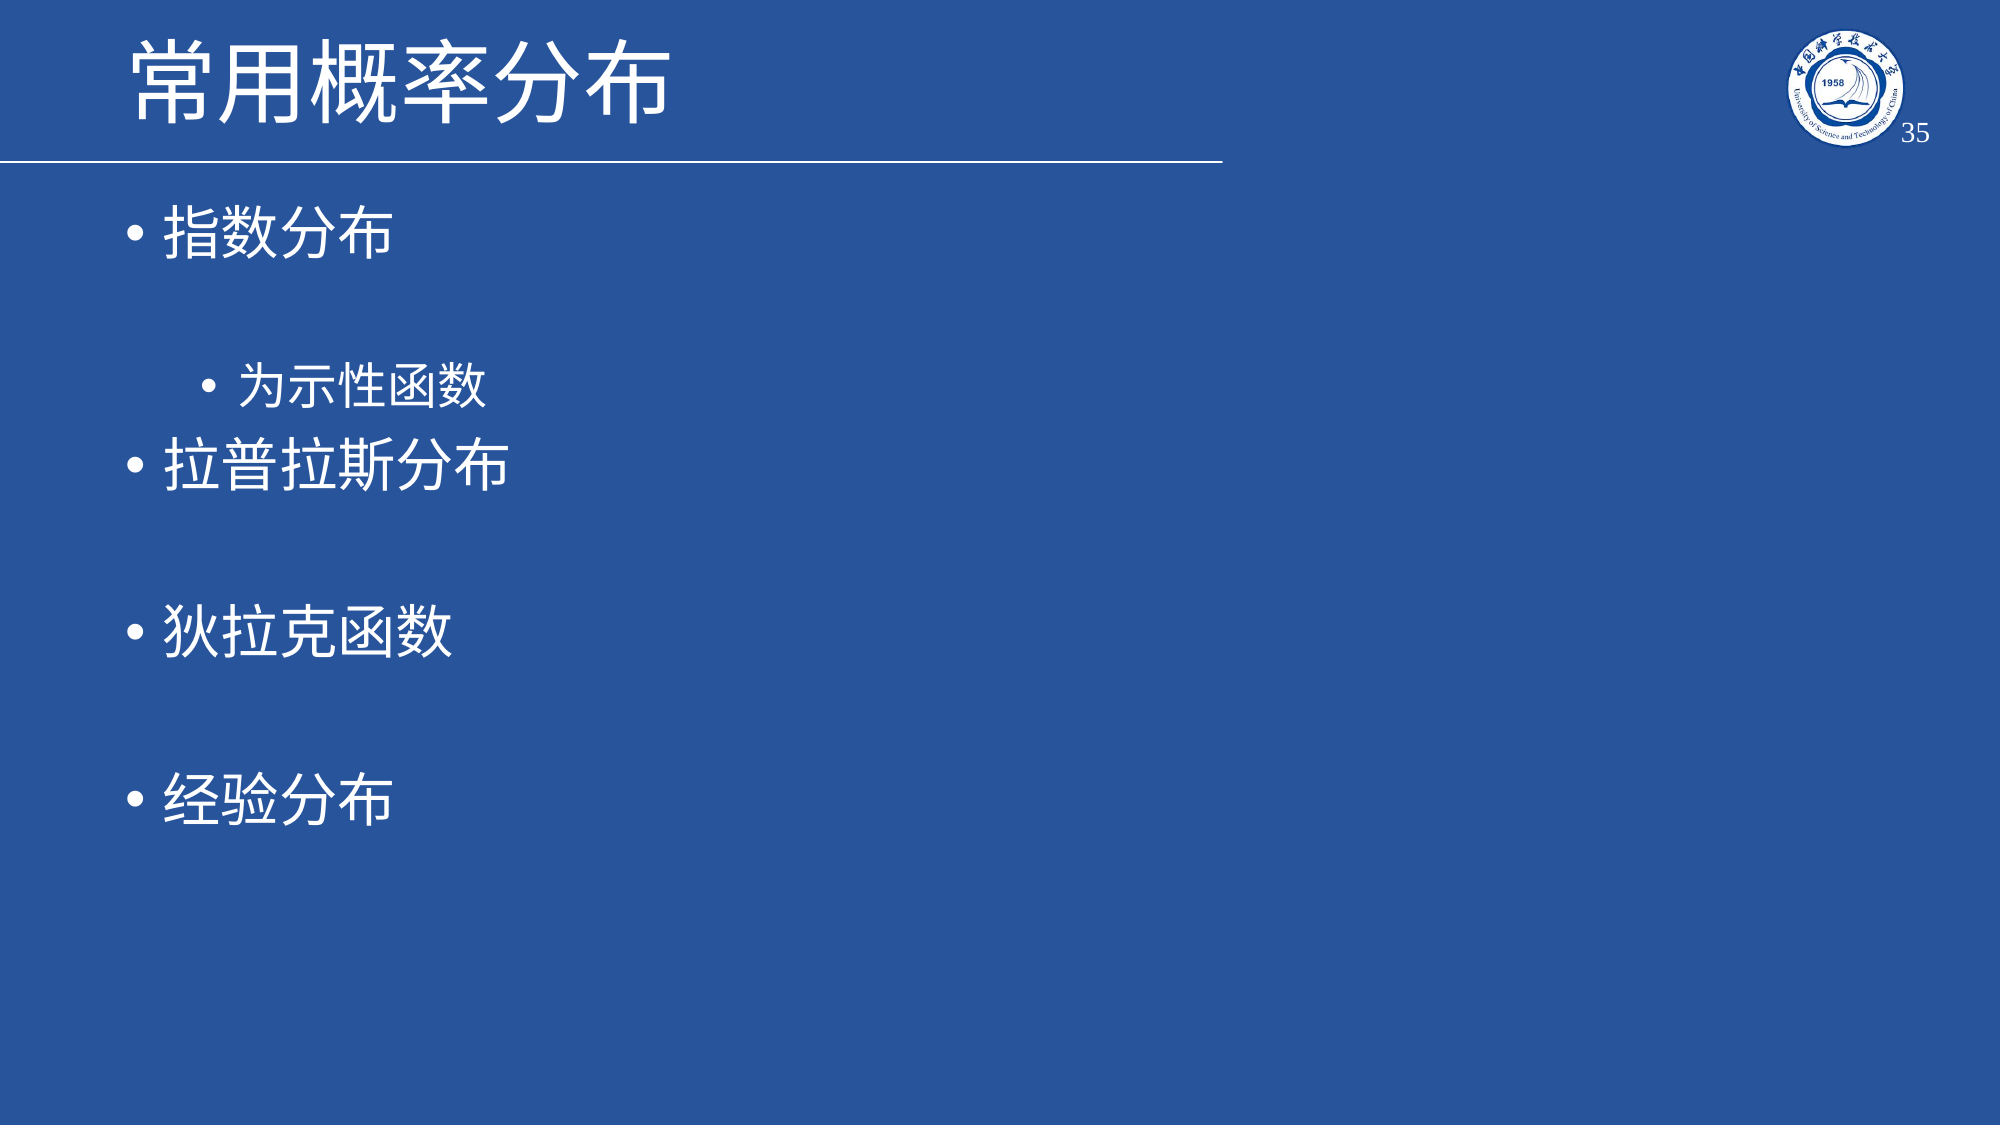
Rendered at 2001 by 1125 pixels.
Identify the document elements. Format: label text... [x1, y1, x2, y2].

title 常用概率分布 [110, 23, 1907, 150]
slide_number 35 [1862, 112, 1946, 150]
